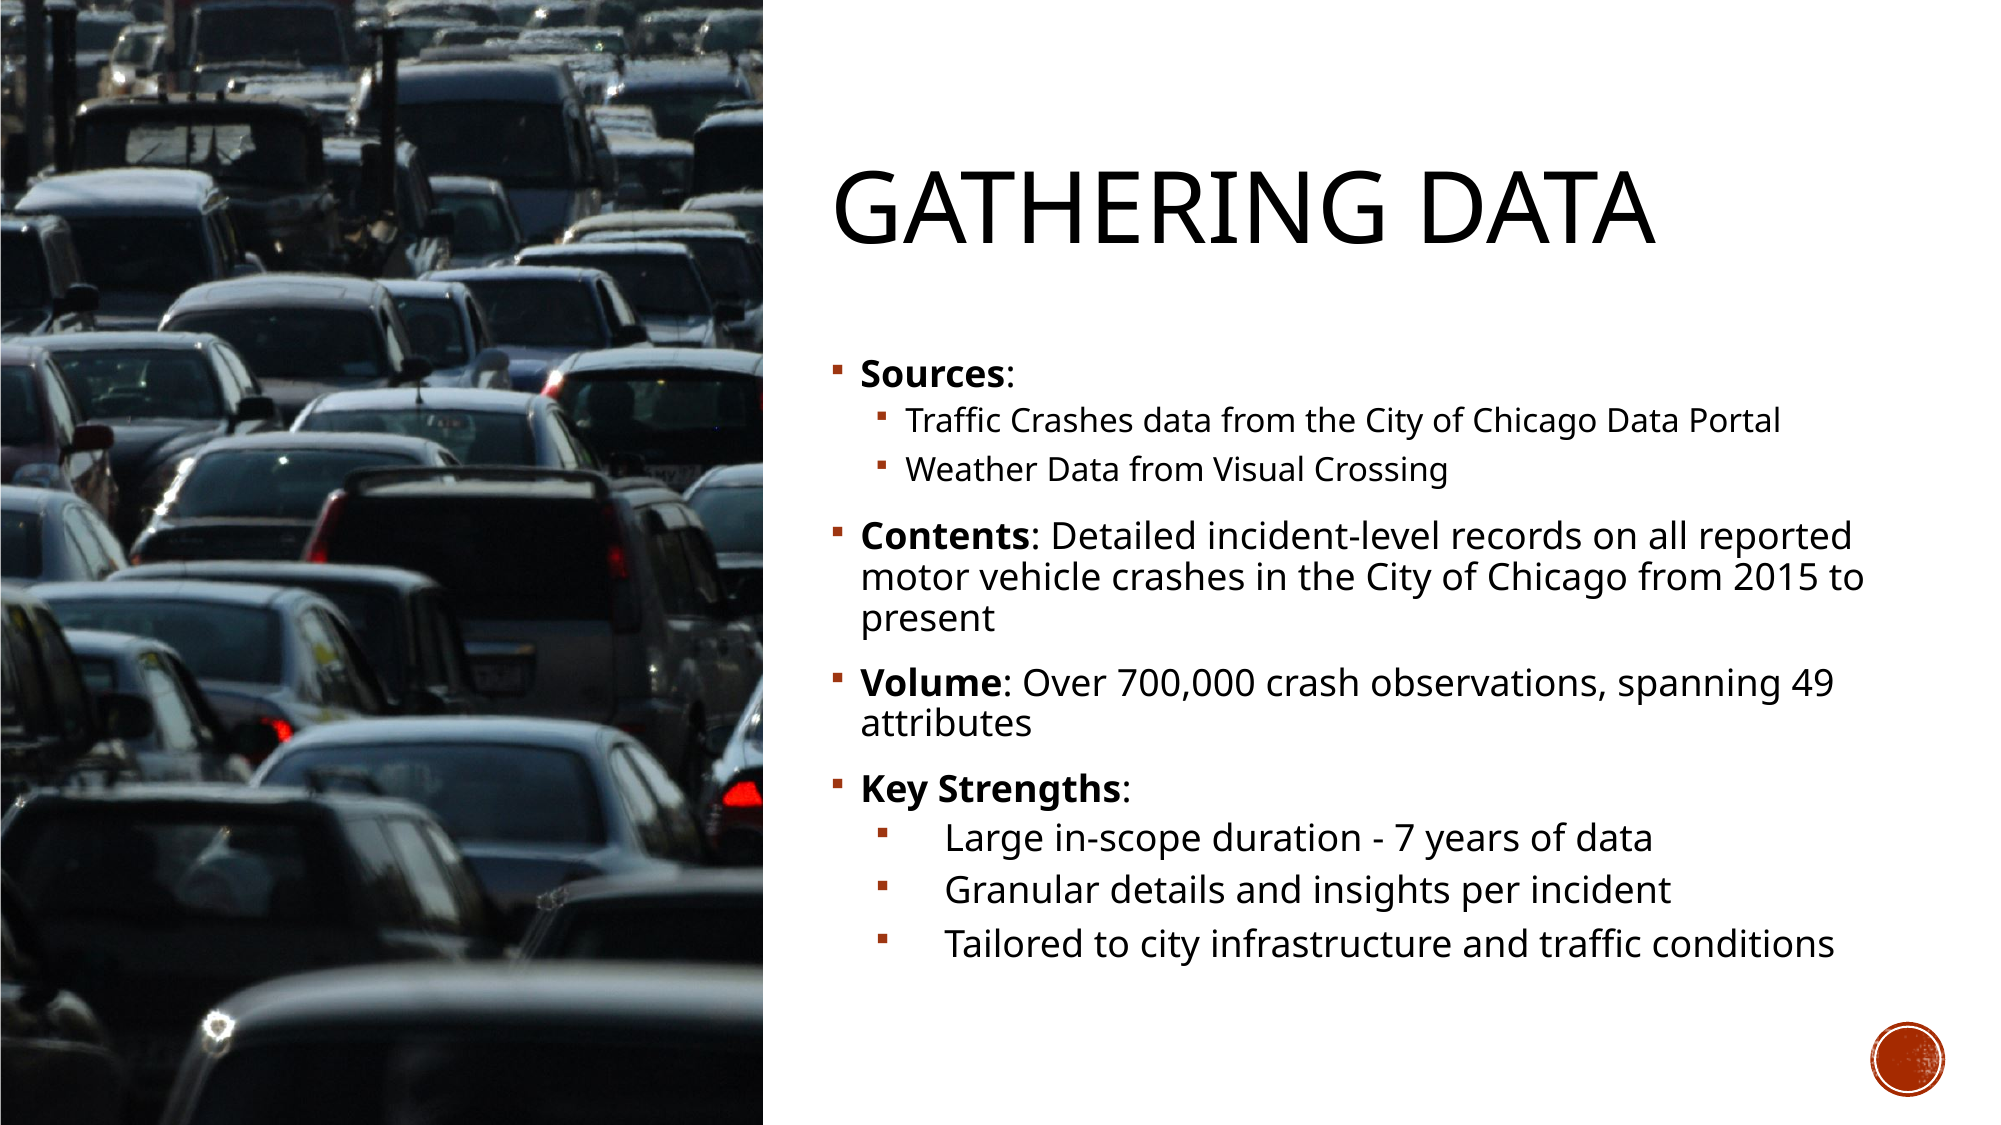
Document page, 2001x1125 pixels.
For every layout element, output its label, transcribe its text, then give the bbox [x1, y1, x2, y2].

list Sources: Traffic Crashes data from the City of Chicago Data Portal Weather Data from Visual Crossing Contents: Detailed incident-level records on all reported motor vehicle crashes in the City of Chicago from 2015 to present Volume: Over 700,000 crash observations, spanning 49 attributes Key Strengths: Large in-scope duration - 7 years of data Granular details and insights per incident Tailored to city infrastructure and traffic conditions [815, 348, 1920, 1013]
picture [0, 0, 763, 1125]
title Gathering Data [815, 79, 1920, 344]
